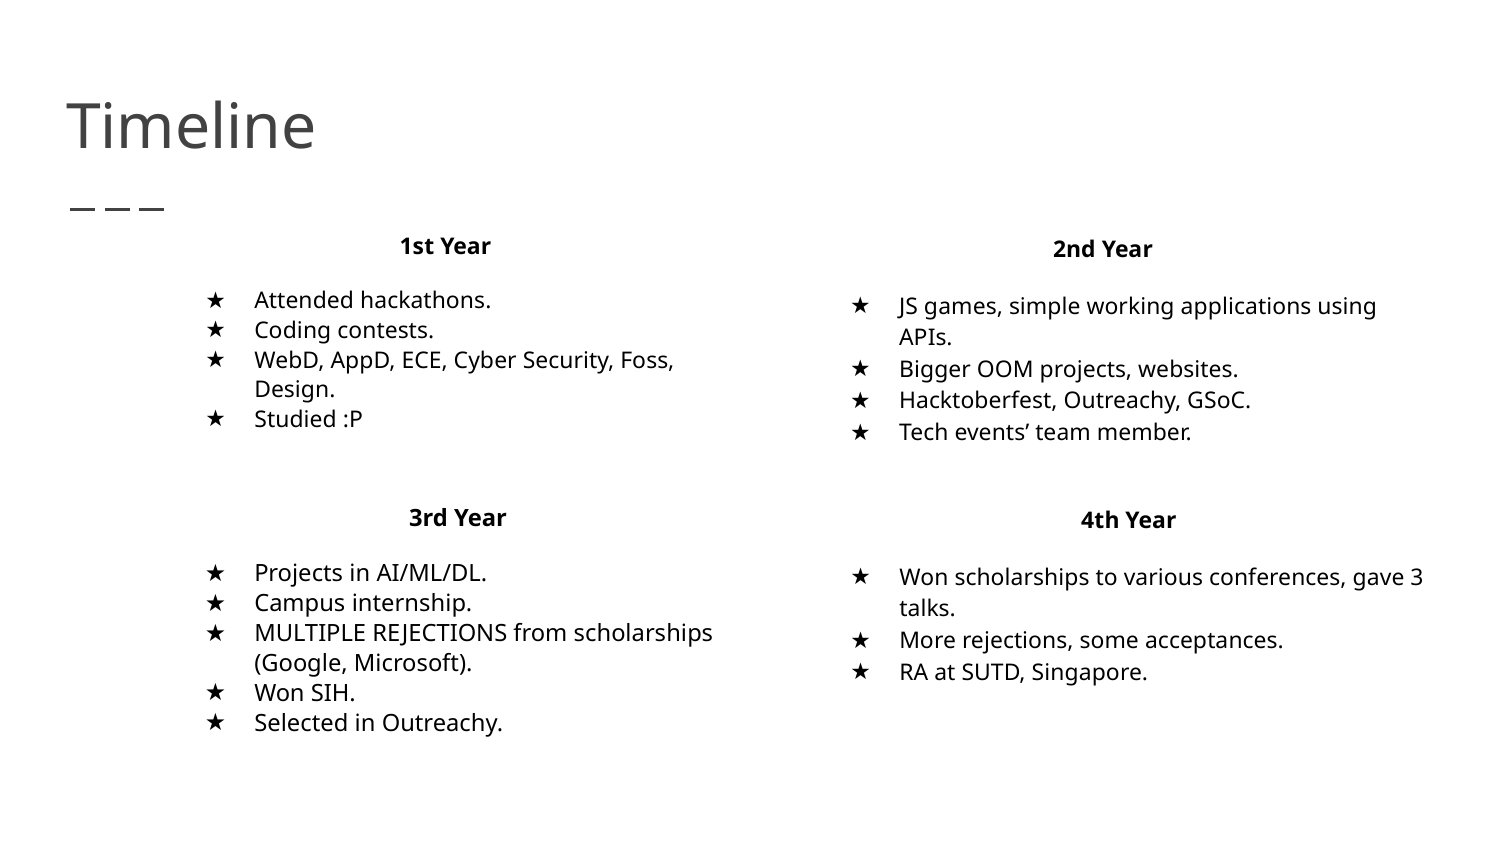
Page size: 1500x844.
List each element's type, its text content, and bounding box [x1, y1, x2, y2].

list 1st Year Attended hackathons. Coding contests. WebD, AppD, ECE, Cyber Security, Foss, Design. Studied :P [164, 215, 727, 453]
list 3rd Year Projects in AI/ML/DL. Campus internship. MULTIPLE REJECTIONS from scholarships (Google, Microsoft). Won SIH. Selected in Outreachy. [164, 486, 752, 789]
text_box 2nd Year JS games, simple working applications using APIs. Bigger OOM projects, websites. Hacktoberfest, Outreachy, GSoC. Tech events’ team member. [809, 215, 1397, 460]
list 4th Year Won scholarships to various conferences, gave 3 talks. More rejections, some acceptances. RA at SUTD, Singapore. [809, 486, 1449, 730]
title Timeline [51, 61, 1449, 182]
